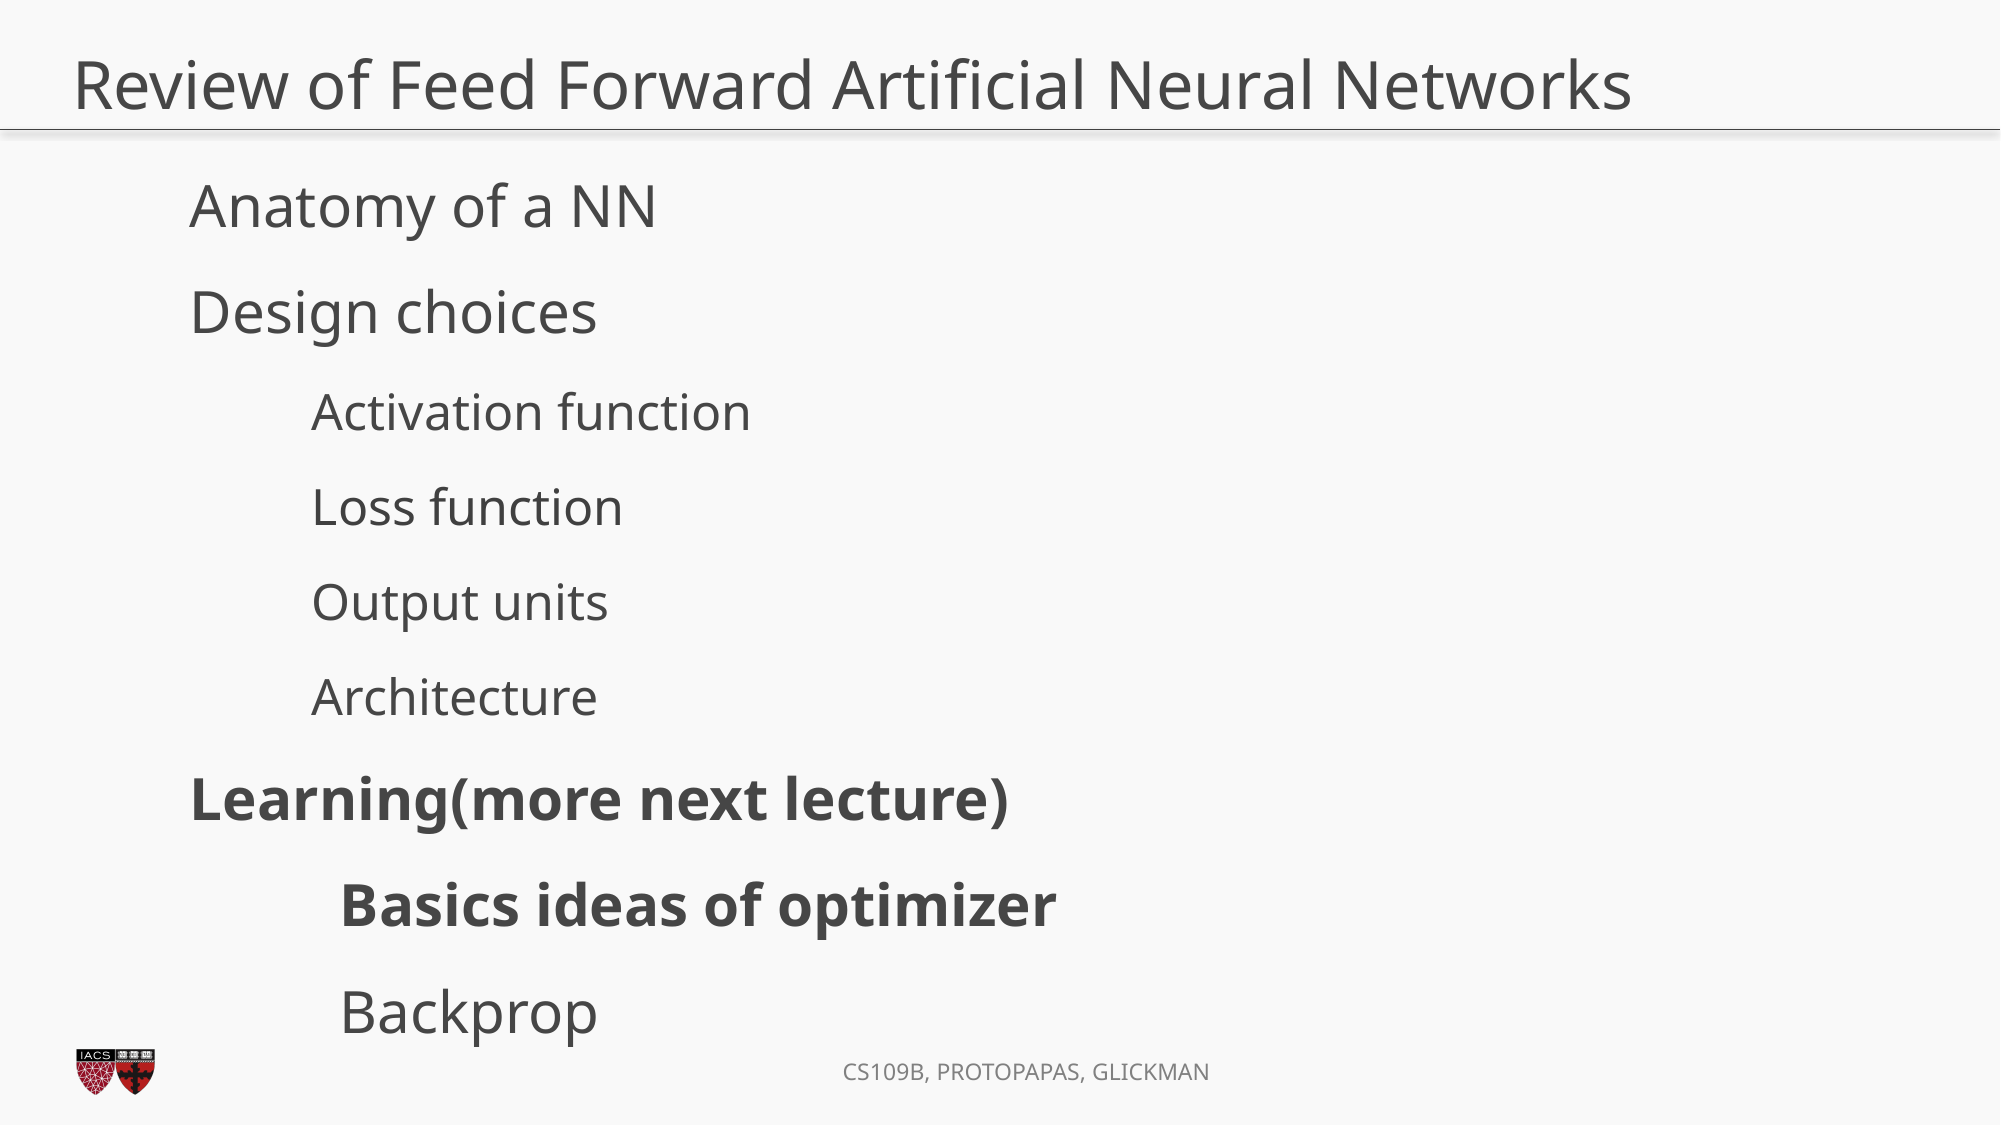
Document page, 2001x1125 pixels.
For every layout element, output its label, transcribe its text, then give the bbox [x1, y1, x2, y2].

list Anatomy of a NN Design choices Activation function Loss function Output units Architecture Learning(more next lecture) Basics ideas of optimizer Backprop [175, 161, 1870, 508]
title Review of Feed Forward Artificial Neural Networks [57, 35, 1943, 162]
picture [75, 1049, 155, 1095]
